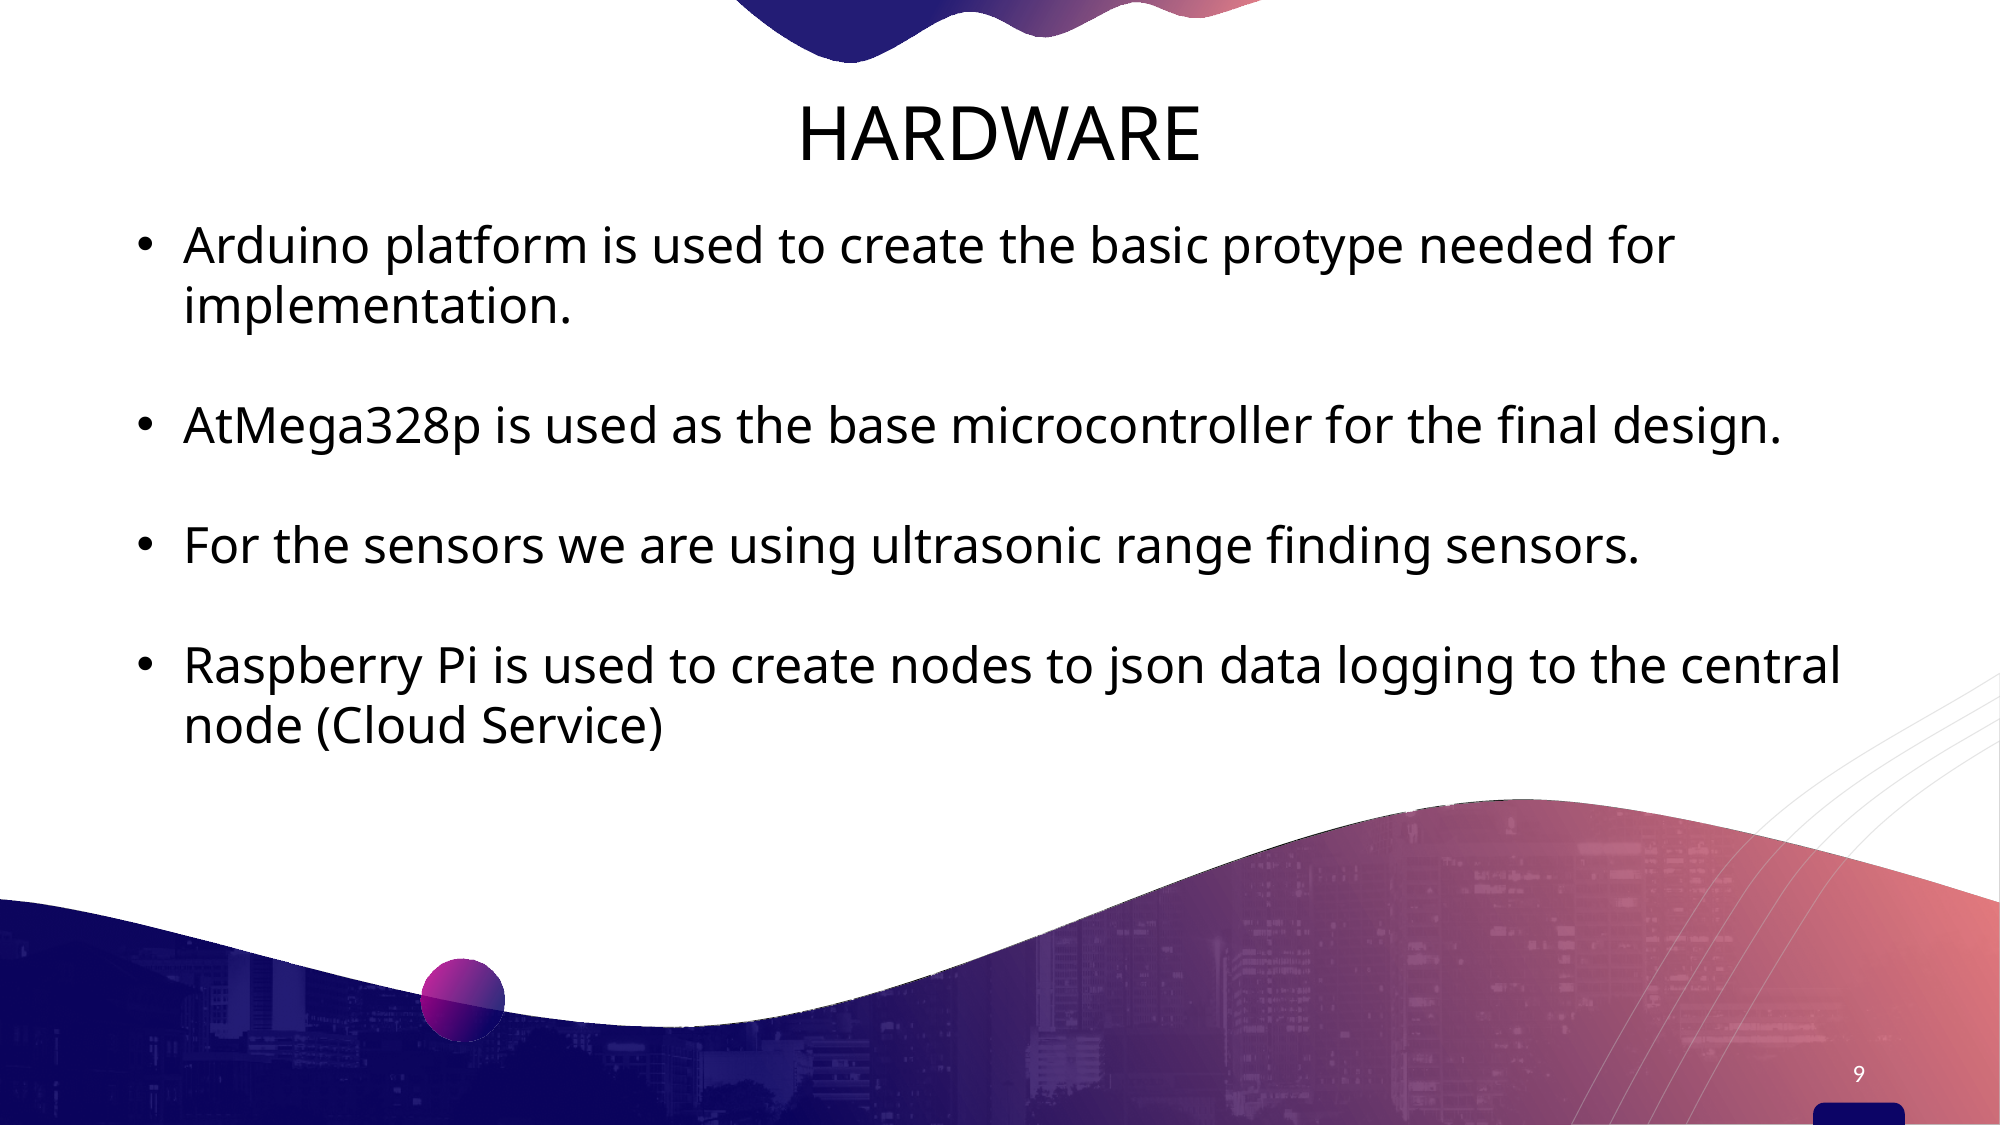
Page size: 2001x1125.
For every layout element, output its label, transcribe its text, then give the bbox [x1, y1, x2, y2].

title HARDWARE [106, 66, 1894, 207]
text_box Arduino platform is used to create the basic protype needed for implementation. AtMega328p is used as the base microcontroller for the final design. For the sensors we are using ultrasonic range finding sensors. Raspberry Pi is used to create nodes to json data logging to the central node (Cloud Service) [121, 206, 1894, 761]
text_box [1571, 673, 2000, 1125]
picture [0, 799, 1571, 1125]
text_box [735, 0, 1261, 63]
